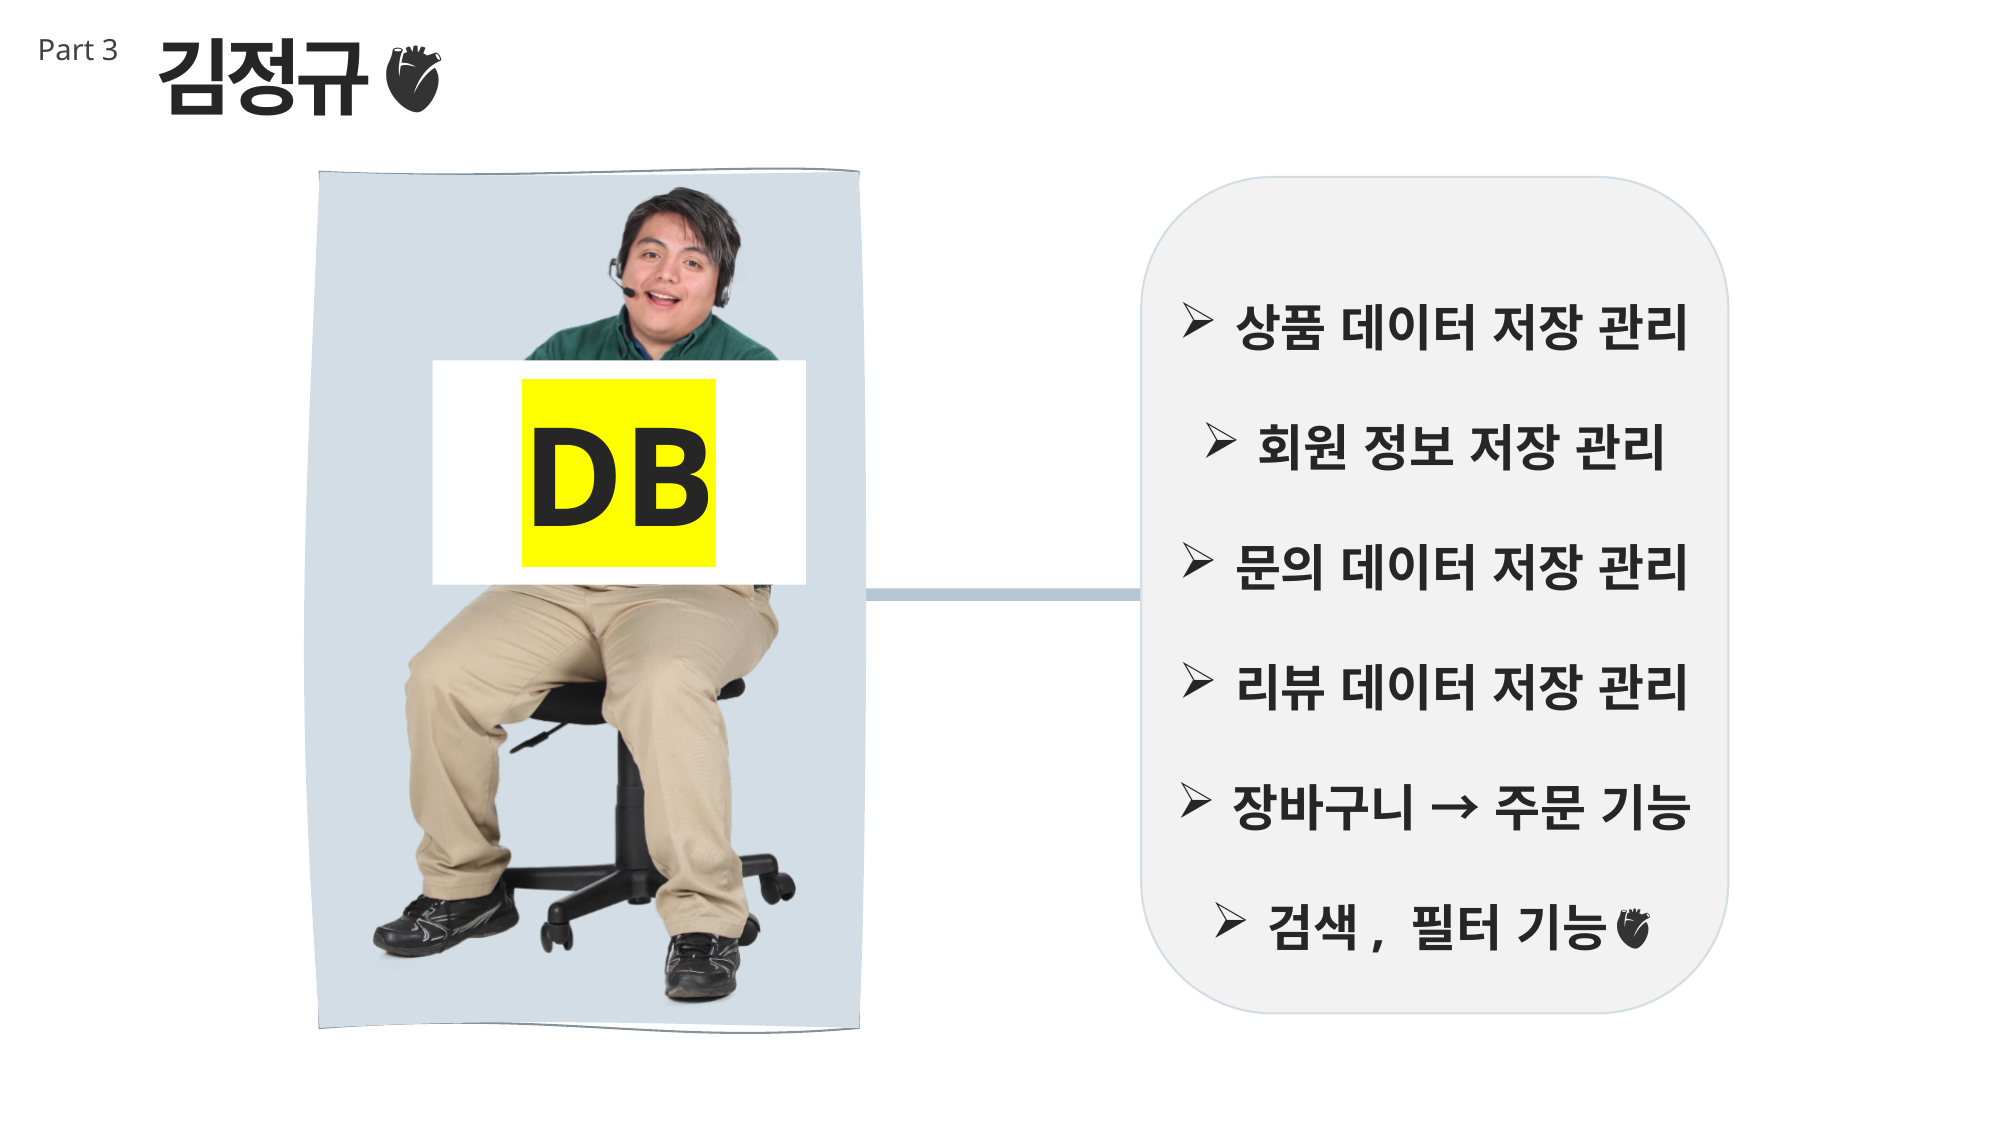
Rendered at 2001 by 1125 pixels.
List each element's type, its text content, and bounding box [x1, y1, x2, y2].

text_box [303, 167, 867, 1034]
text_box 김정규🫀 [140, 17, 593, 133]
text_box Part 3 [22, 23, 134, 74]
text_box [1078, 176, 1791, 1014]
picture [372, 181, 806, 1019]
